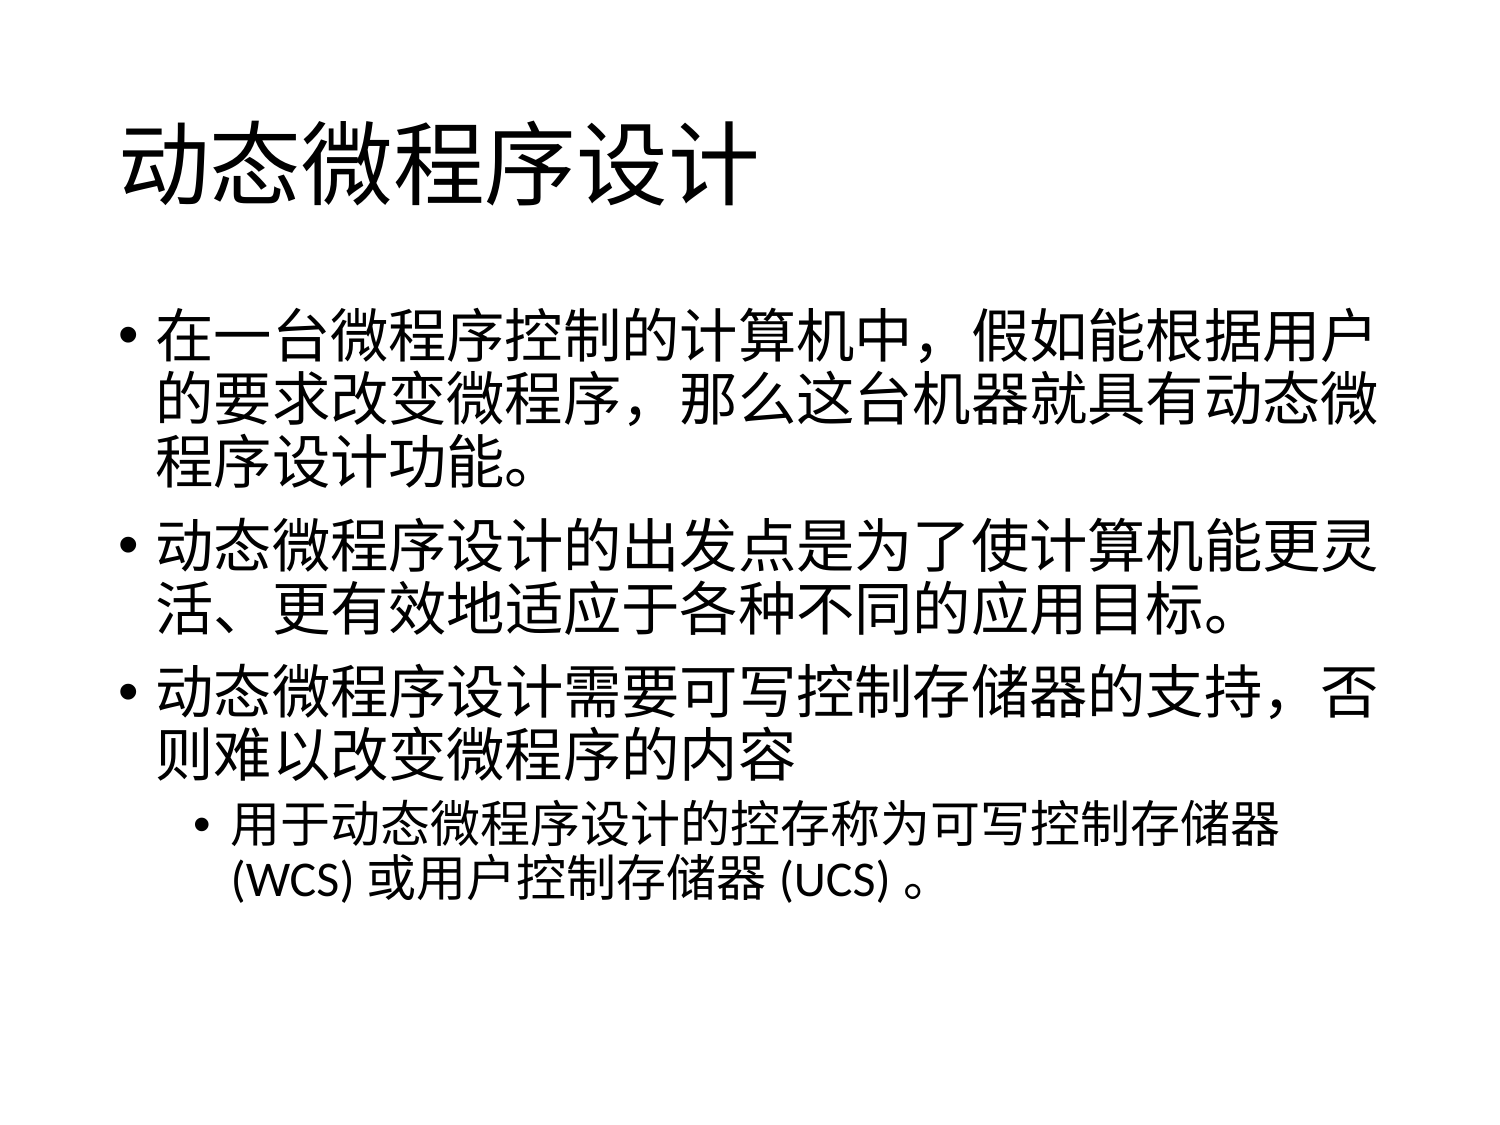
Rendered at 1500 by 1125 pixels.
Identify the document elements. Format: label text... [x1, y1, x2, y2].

title 动态微程序设计 [103, 59, 1397, 278]
list 在一台微程序控制的计算机中，假如能根据用户的要求改变微程序，那么这台机器就具有动态微程序设计功能。 动态微程序设计的出发点是为了使计算机能更灵活、更有效地适应于各种不同的应用目标。 动态微程序设计需要可写控制存储器的支持，否则难以改变微程序的内容 用于动态微程序设计的控存称为可写控制存储器(WCS)或用户控制存储器(UCS)。 [103, 299, 1397, 1014]
